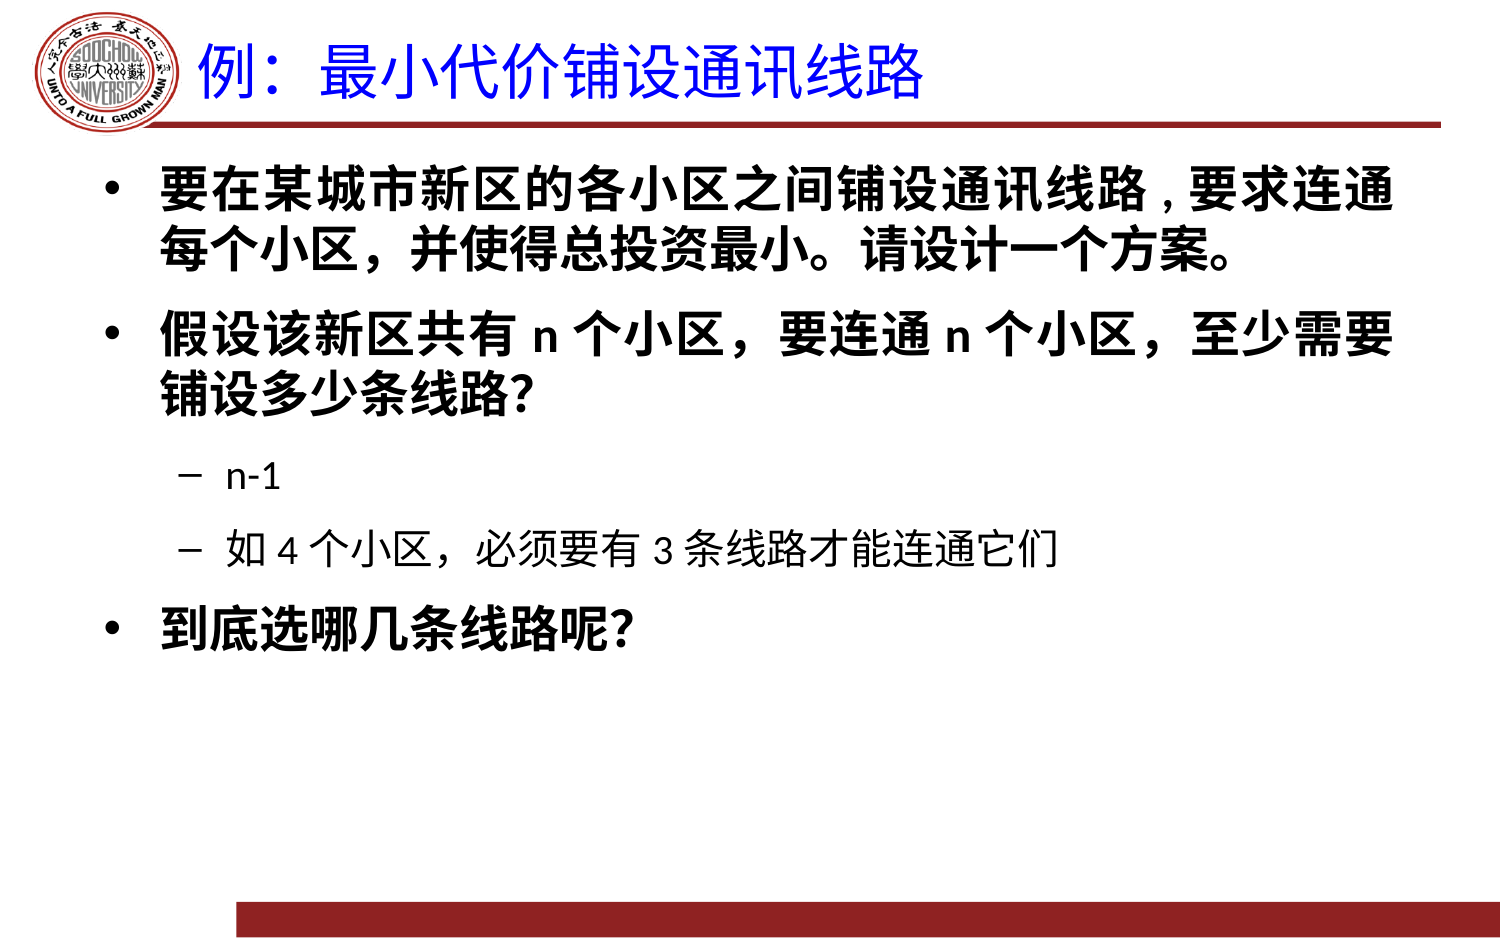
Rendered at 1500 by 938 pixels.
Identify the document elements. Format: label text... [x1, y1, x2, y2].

picture [30, 8, 184, 136]
title 例：最小代价铺设通讯线路 [181, 25, 1441, 115]
list 要在某城市新区的各小区之间铺设通讯线路,要求连通每个小区，并使得总投资最小。请设计一个方案。 假设该新区共有n个小区，要连通n个小区，至少需要铺设多少条线路？ n-1 如4个小区，必须要有3条线路才能连通它们 到底选哪几条线路呢？ [88, 149, 1410, 816]
